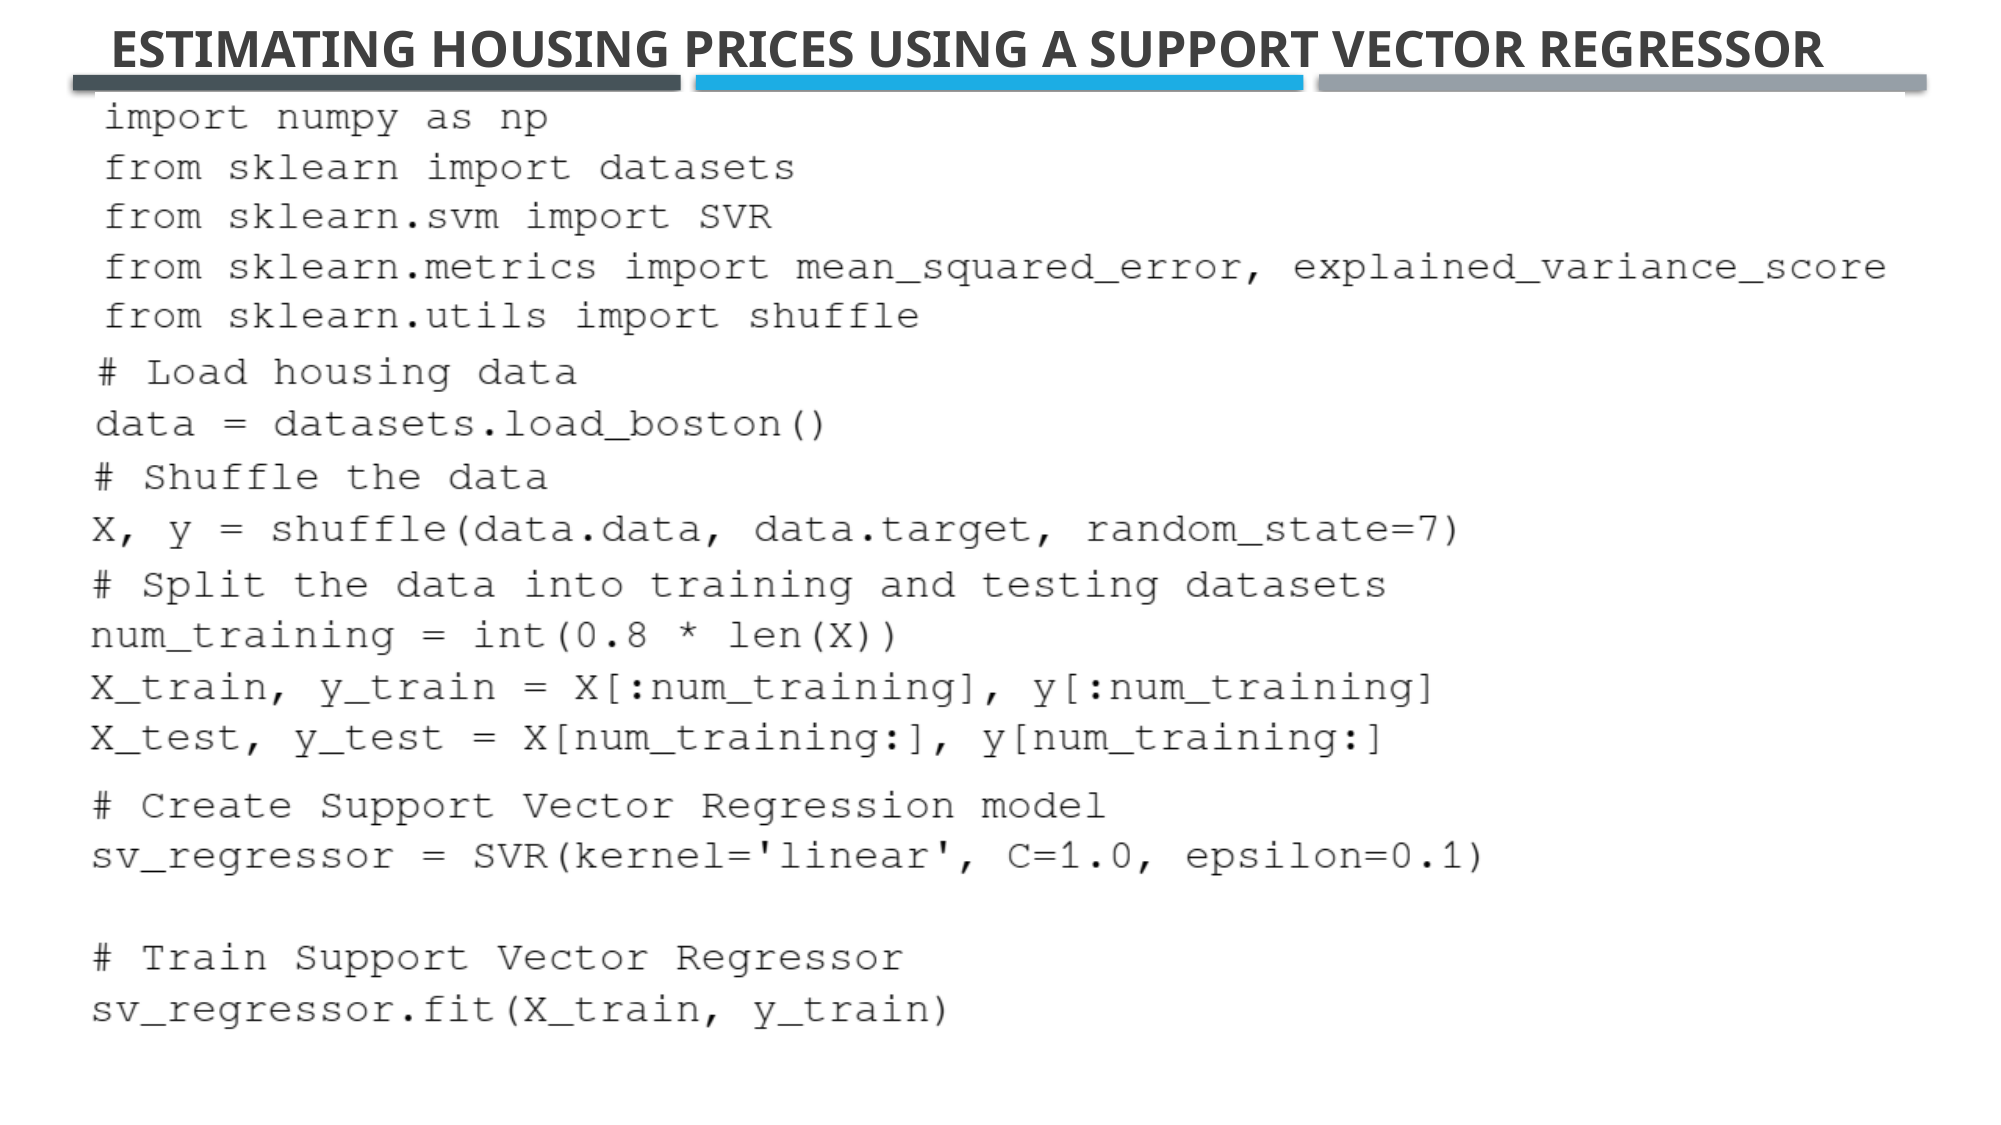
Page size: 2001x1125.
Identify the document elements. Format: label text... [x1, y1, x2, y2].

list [94, 92, 1906, 346]
picture [82, 344, 1496, 1038]
title Estimating housing prices using a Support Vector Regressor [95, 0, 1905, 86]
